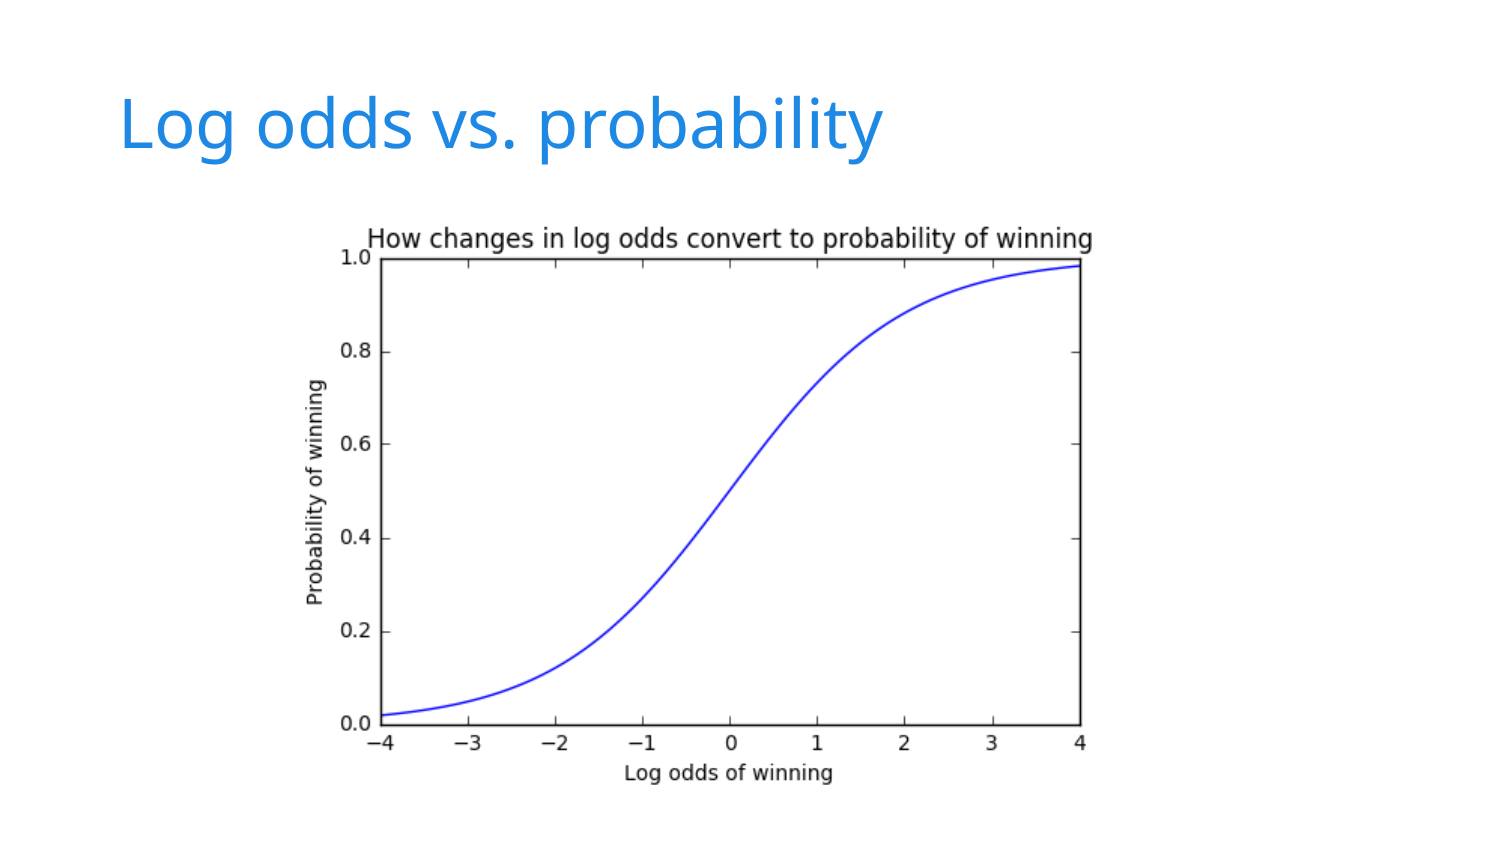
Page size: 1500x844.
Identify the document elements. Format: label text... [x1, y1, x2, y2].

picture [292, 212, 1107, 800]
title Log odds vs. probability [103, 44, 1220, 208]
